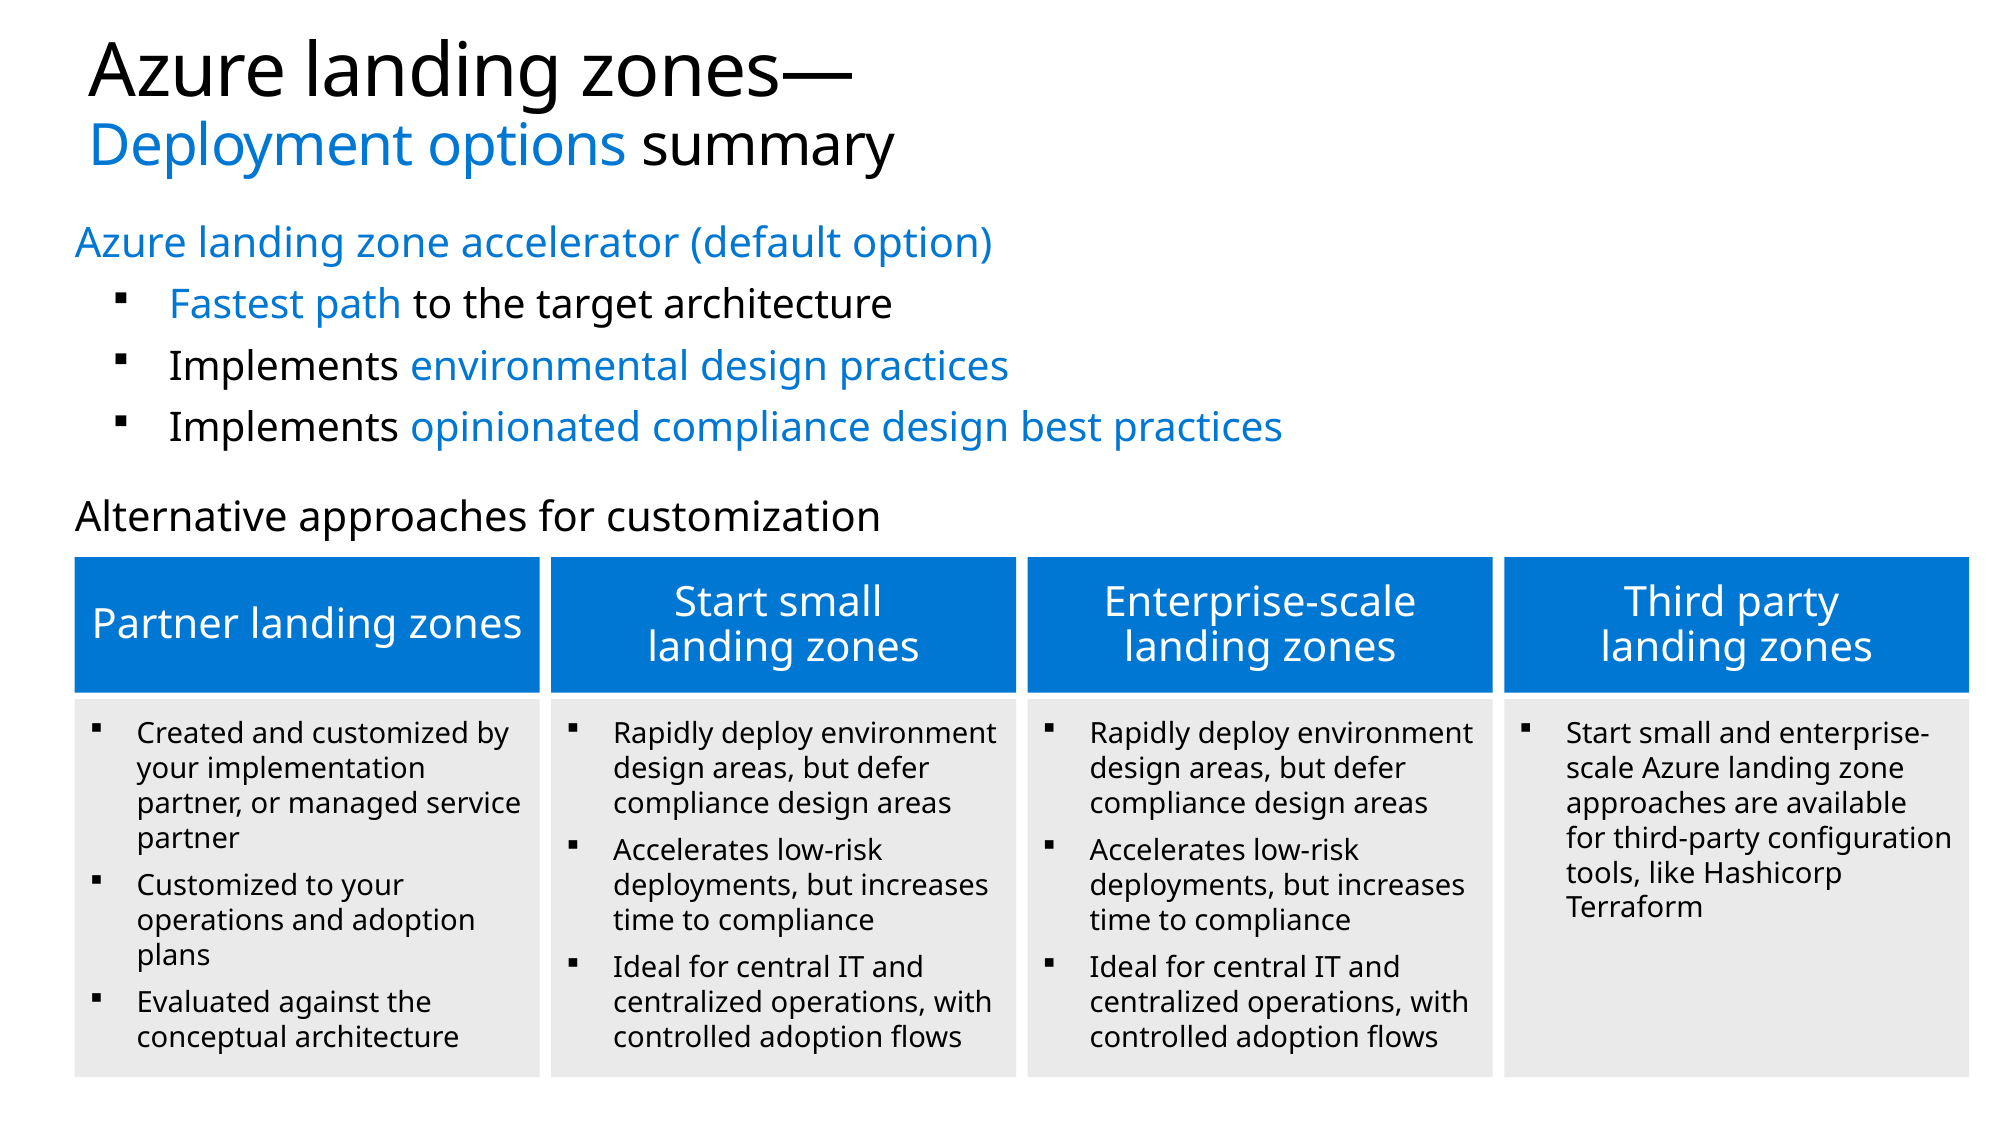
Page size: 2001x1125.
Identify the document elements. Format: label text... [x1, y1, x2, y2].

text_box Rapidly deploy environment design areas, but defer compliance design areas Accelerates low-risk deployments, but increases time to compliance Ideal for central IT and centralized operations, with controlled adoption flows [1027, 698, 1493, 1078]
text_box Alternative approaches for customization [74, 489, 1966, 540]
list Azure landing zone accelerator (default option) Fastest path to the target architecture Implements environmental design practices Implements opinionated compliance design best practices [74, 215, 1615, 453]
text_box Created and customized by your implementation partner, or managed service partner Customized to your operations and adoption plans Evaluated against the conceptual architecture [74, 698, 540, 1078]
title Azure landing zones— Deployment options summary [88, 46, 1944, 178]
text_box Start small and enterprise-scale Azure landing zone approaches are available for third-party configuration tools, like Hashicorp Terraform [1503, 698, 1970, 1078]
text_box Start small landing zones [550, 556, 1017, 693]
text_box Enterprise-scale landing zones [1027, 556, 1493, 693]
text_box Third party landing zones [1503, 556, 1970, 693]
text_box Rapidly deploy environment design areas, but defer compliance design areas Accelerates low-risk deployments, but increases time to compliance Ideal for central IT and centralized operations, with controlled adoption flows [550, 698, 1017, 1078]
text_box Partner landing zones [74, 556, 540, 693]
